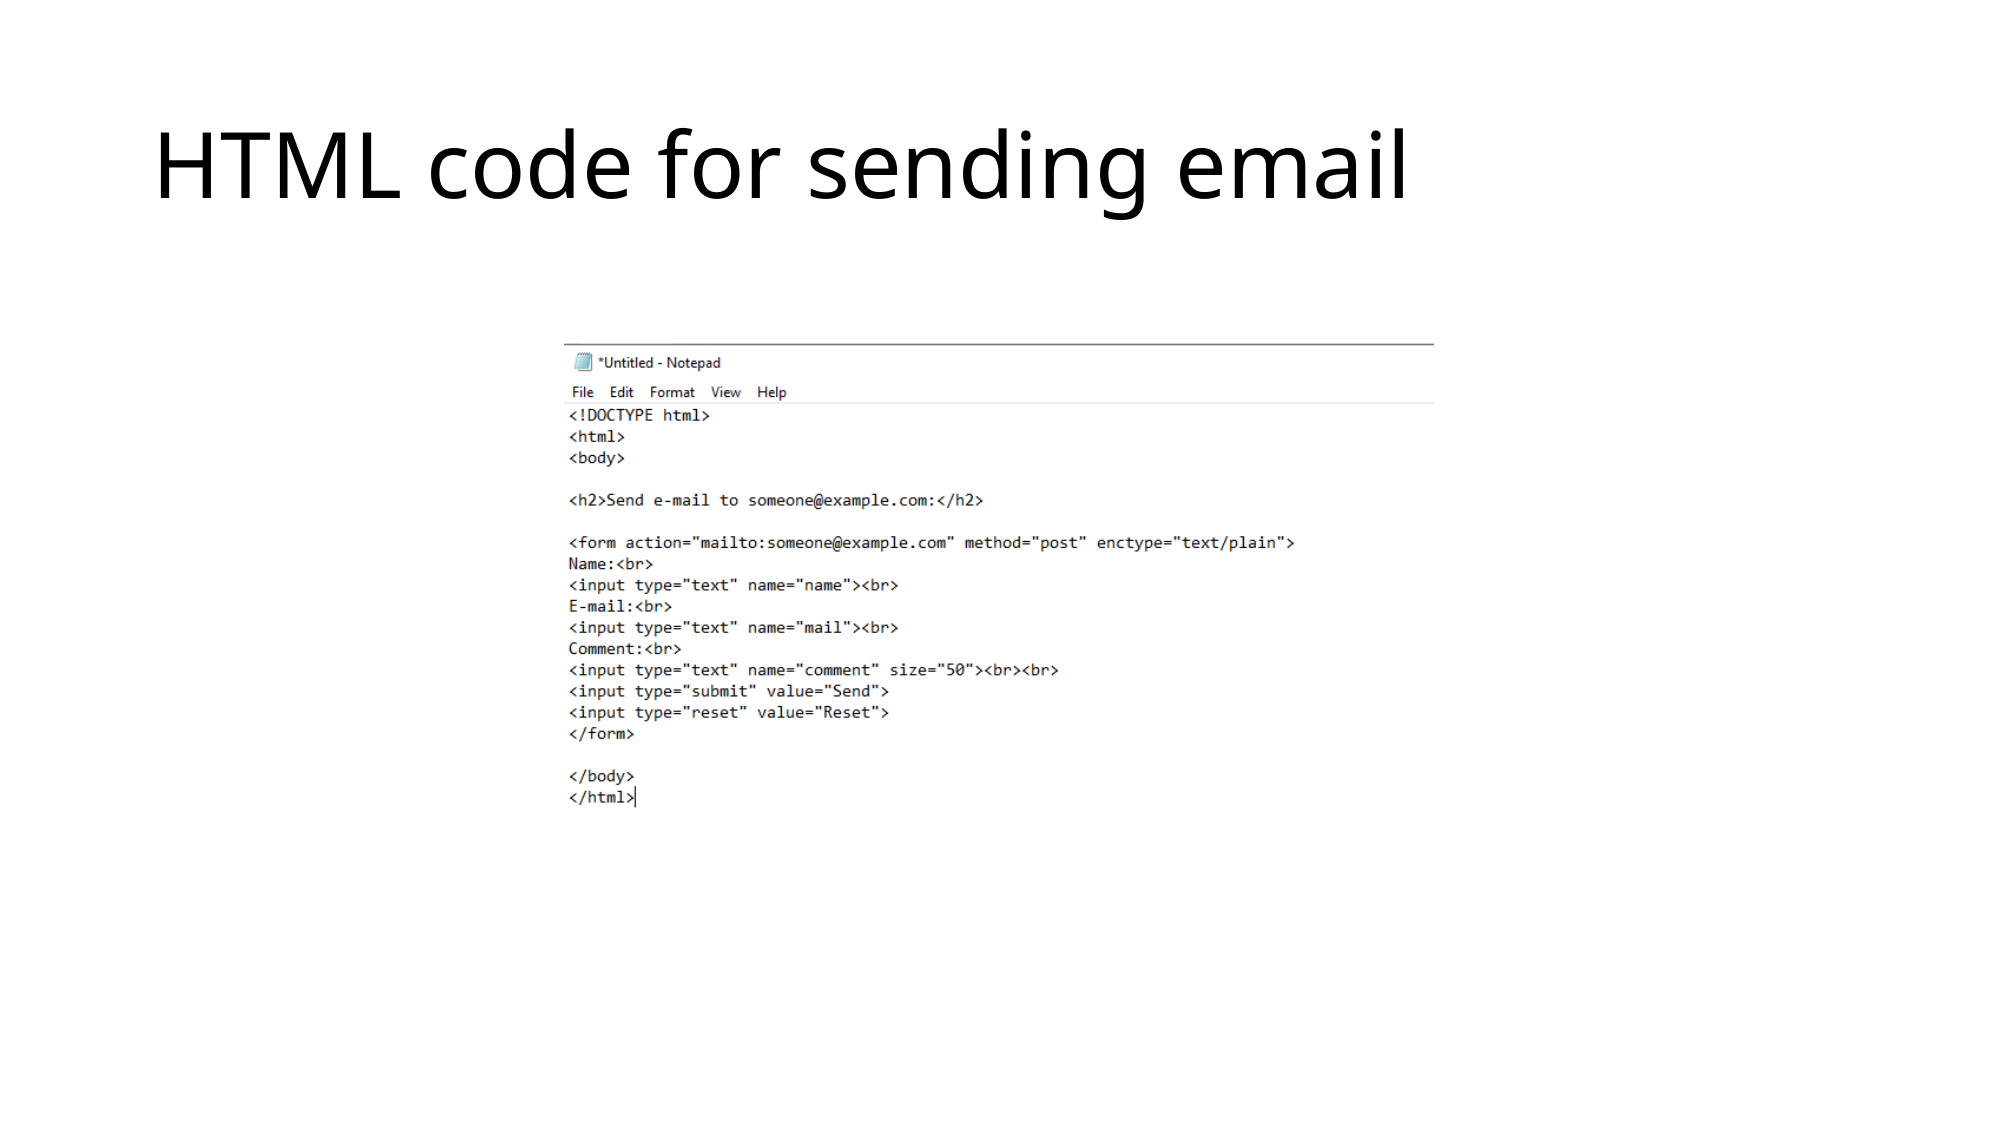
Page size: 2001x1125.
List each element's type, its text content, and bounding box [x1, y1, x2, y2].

title HTML code for sending email [137, 59, 1863, 278]
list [564, 343, 1434, 950]
